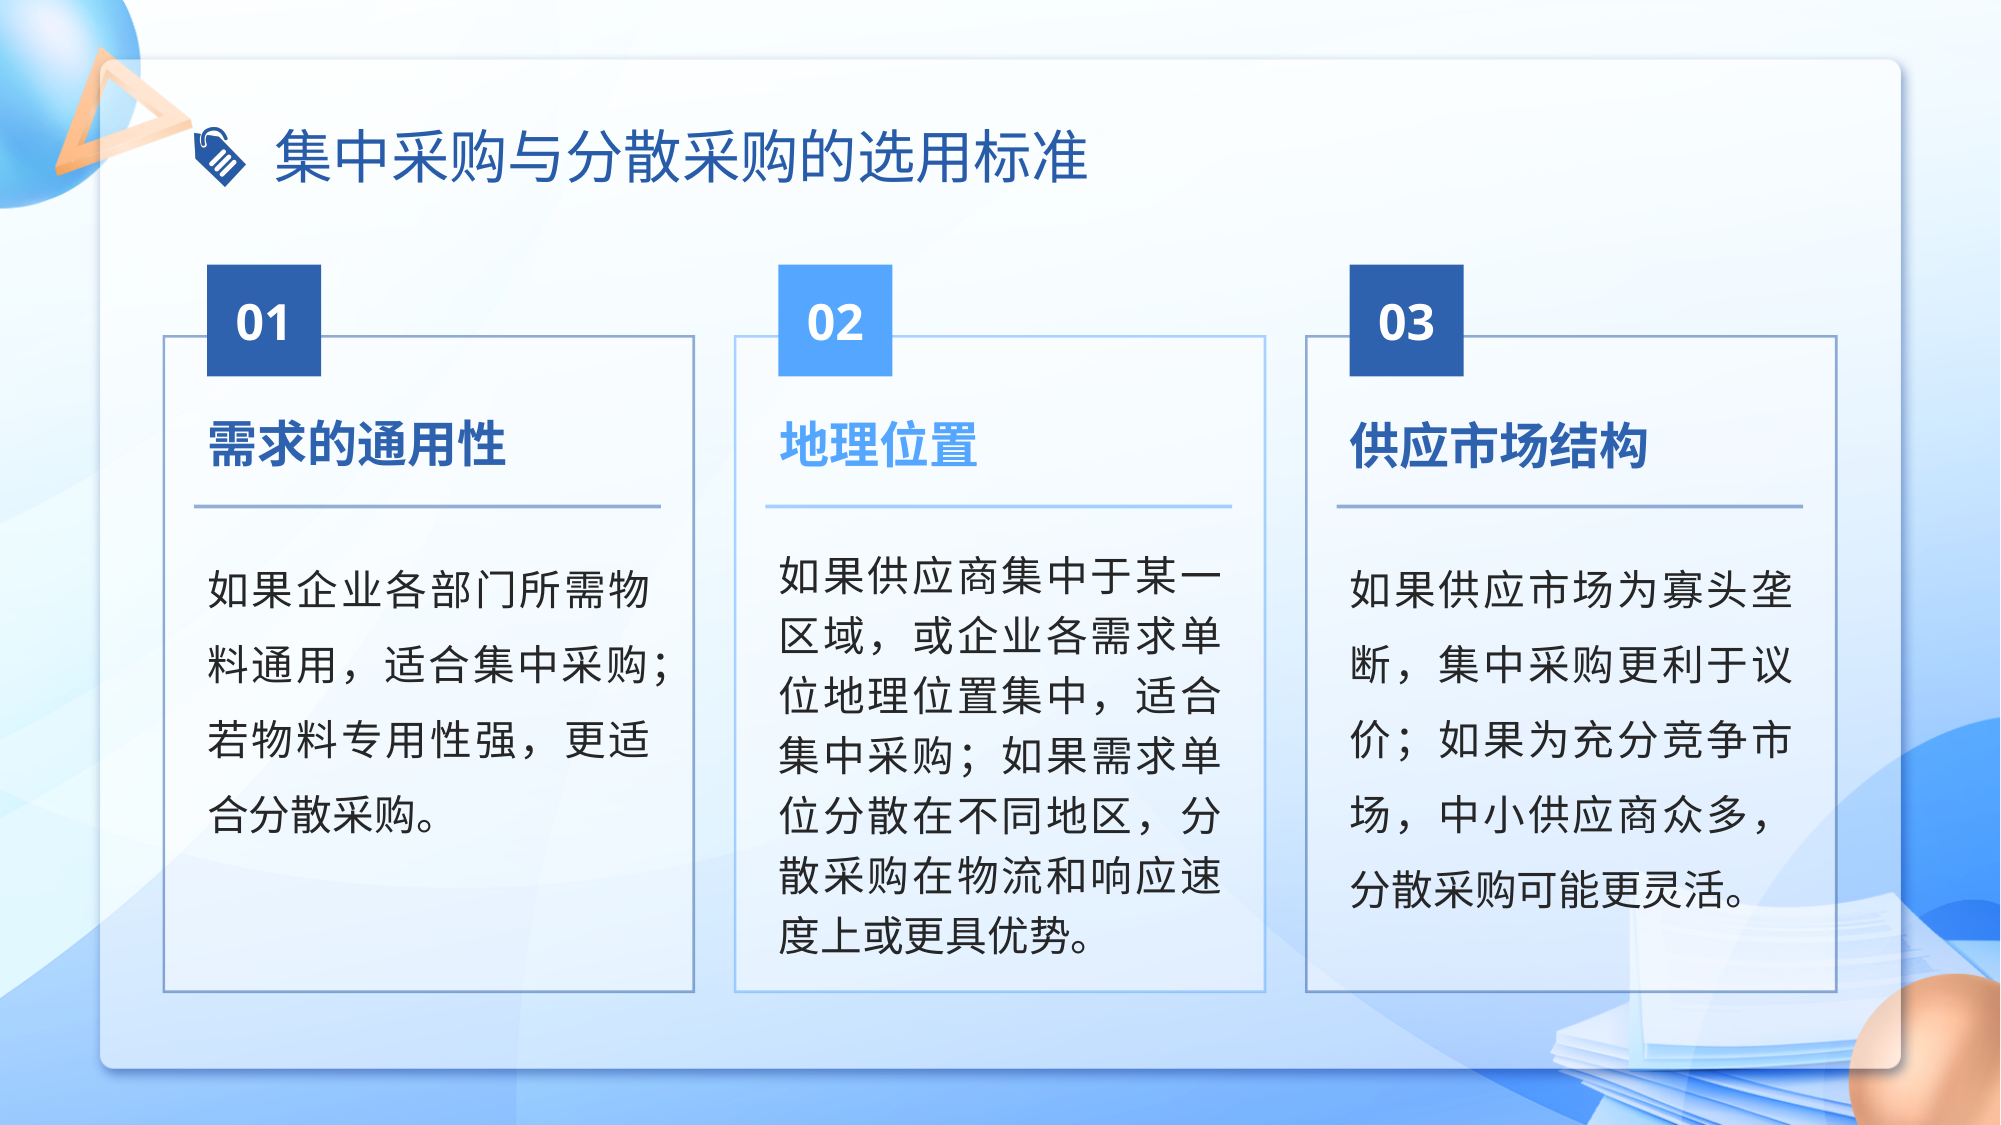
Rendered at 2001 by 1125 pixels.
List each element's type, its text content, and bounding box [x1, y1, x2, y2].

text_box 如果供应商集中于某一区域，或企业各需求单位地理位置集中，适合集中采购；如果需求单位分散在不同地区，分散采购在物流和响应速度上或更具优势。 [778, 539, 1222, 803]
text_box 如果供应市场为寡头垄断，集中采购更利于议价；如果为充分竞争市场，中小供应商众多，分散采购可能更灵活。 [1349, 538, 1794, 802]
text_box [163, 335, 695, 993]
text_box 03 [1349, 264, 1465, 377]
text_box 地理位置 [779, 407, 1223, 480]
text_box 01 [206, 264, 322, 377]
text_box 集中采购与分散采购的选用标准 [259, 107, 1630, 204]
text_box 供应市场结构 [1349, 407, 1794, 481]
text_box [734, 335, 1266, 993]
text_box 02 [777, 264, 893, 377]
text_box 如果企业各部门所需物料通用，适合集中采购；若物料专用性强，更适合分散采购。 [207, 538, 651, 802]
picture [0, 0, 2001, 1125]
text_box [1305, 335, 1837, 993]
text_box 需求的通用性 [207, 405, 652, 480]
